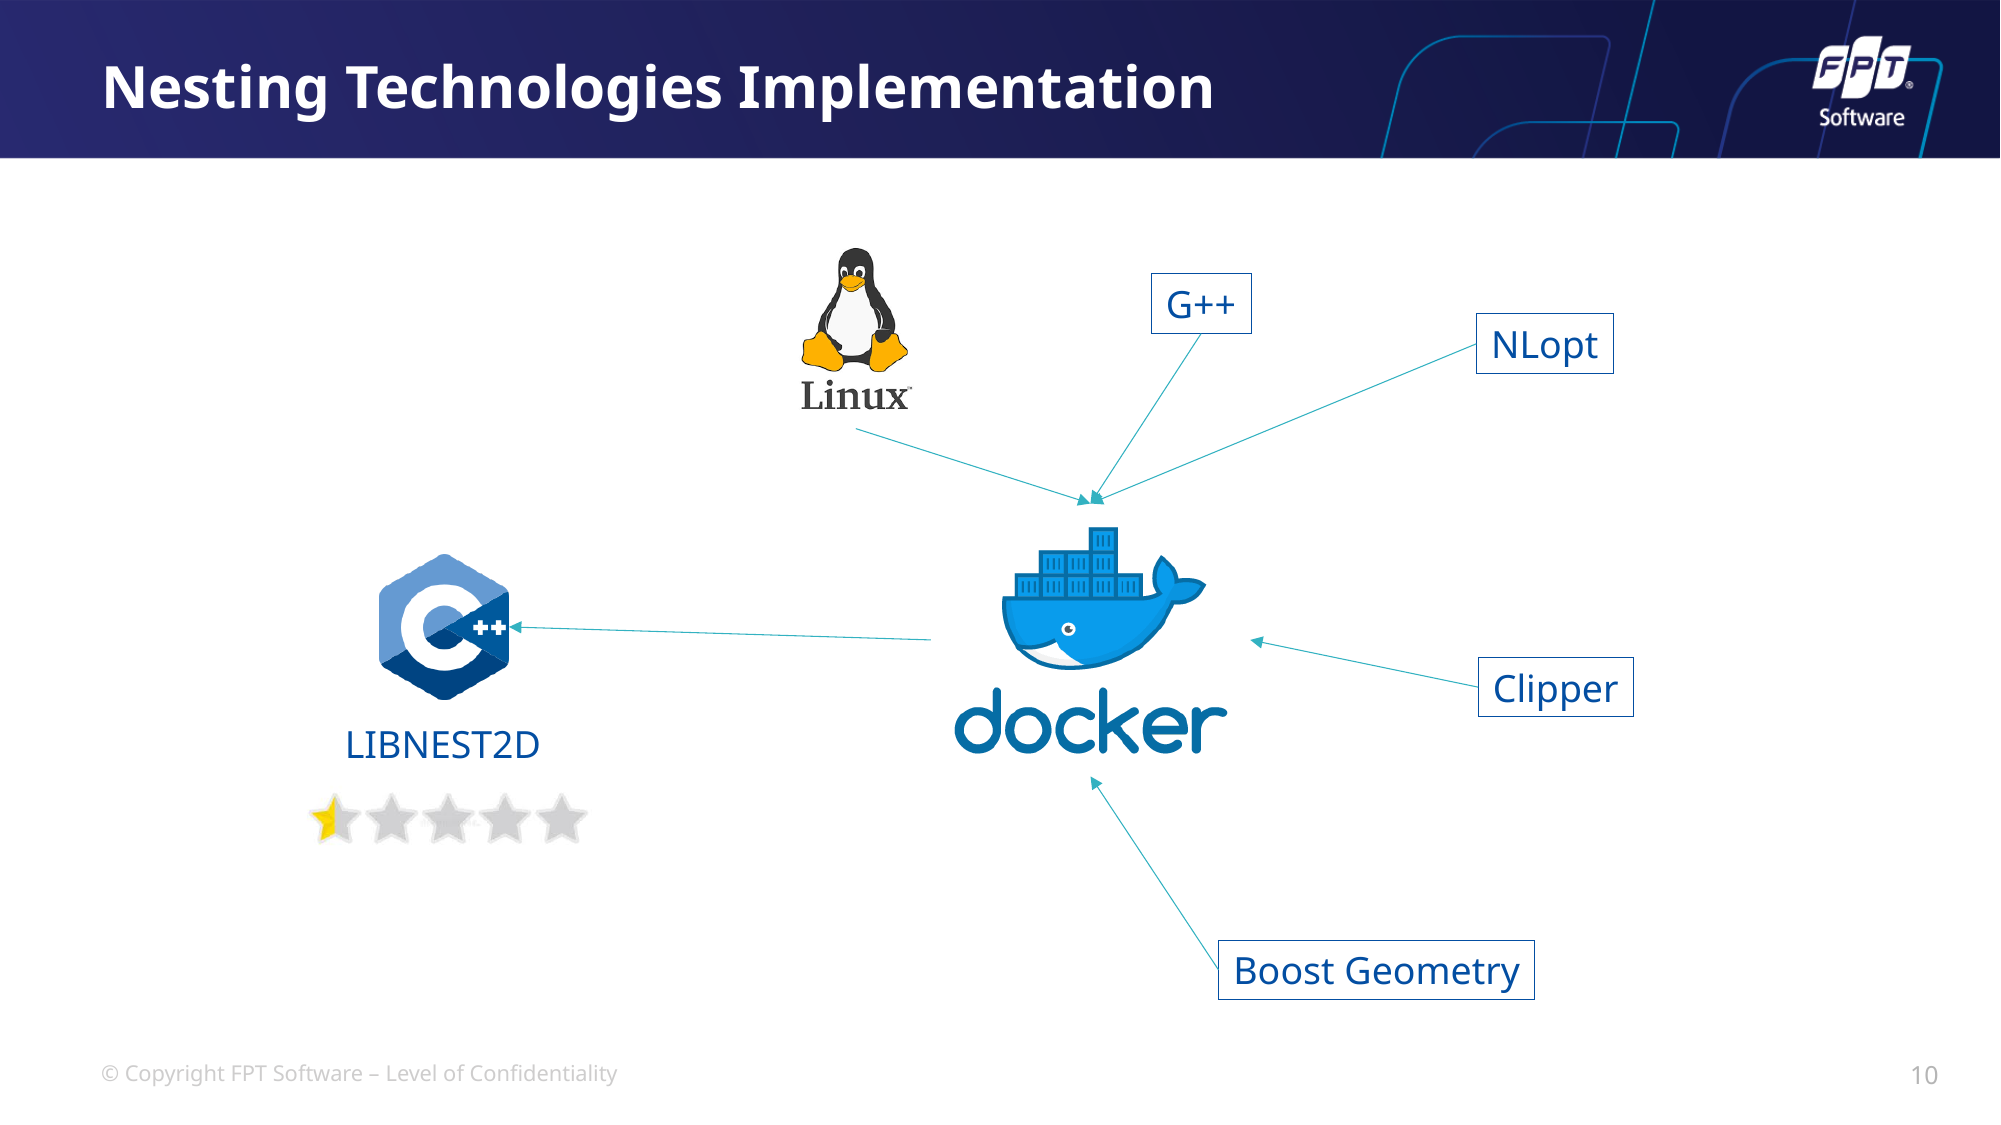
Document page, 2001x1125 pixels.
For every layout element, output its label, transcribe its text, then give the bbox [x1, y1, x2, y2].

picture [930, 504, 1251, 777]
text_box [1250, 639, 1482, 688]
text_box LIBNEST2D [330, 713, 556, 774]
picture [761, 240, 951, 429]
picture [295, 774, 601, 862]
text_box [1090, 344, 1478, 504]
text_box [509, 626, 931, 640]
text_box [1090, 776, 1226, 971]
text_box G++ [1151, 273, 1252, 334]
picture [379, 554, 509, 700]
text_box Clipper [1478, 657, 1634, 717]
slide_number 10 [1855, 1052, 1954, 1094]
title Nesting Technologies Implementation [86, 31, 1812, 148]
picture [0, 0, 1672, 159]
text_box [1090, 334, 1202, 344]
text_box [855, 428, 1090, 504]
text_box NLopt [1476, 313, 1614, 374]
text_box Boost Geometry [1218, 940, 1535, 1000]
picture [1649, 0, 2000, 159]
